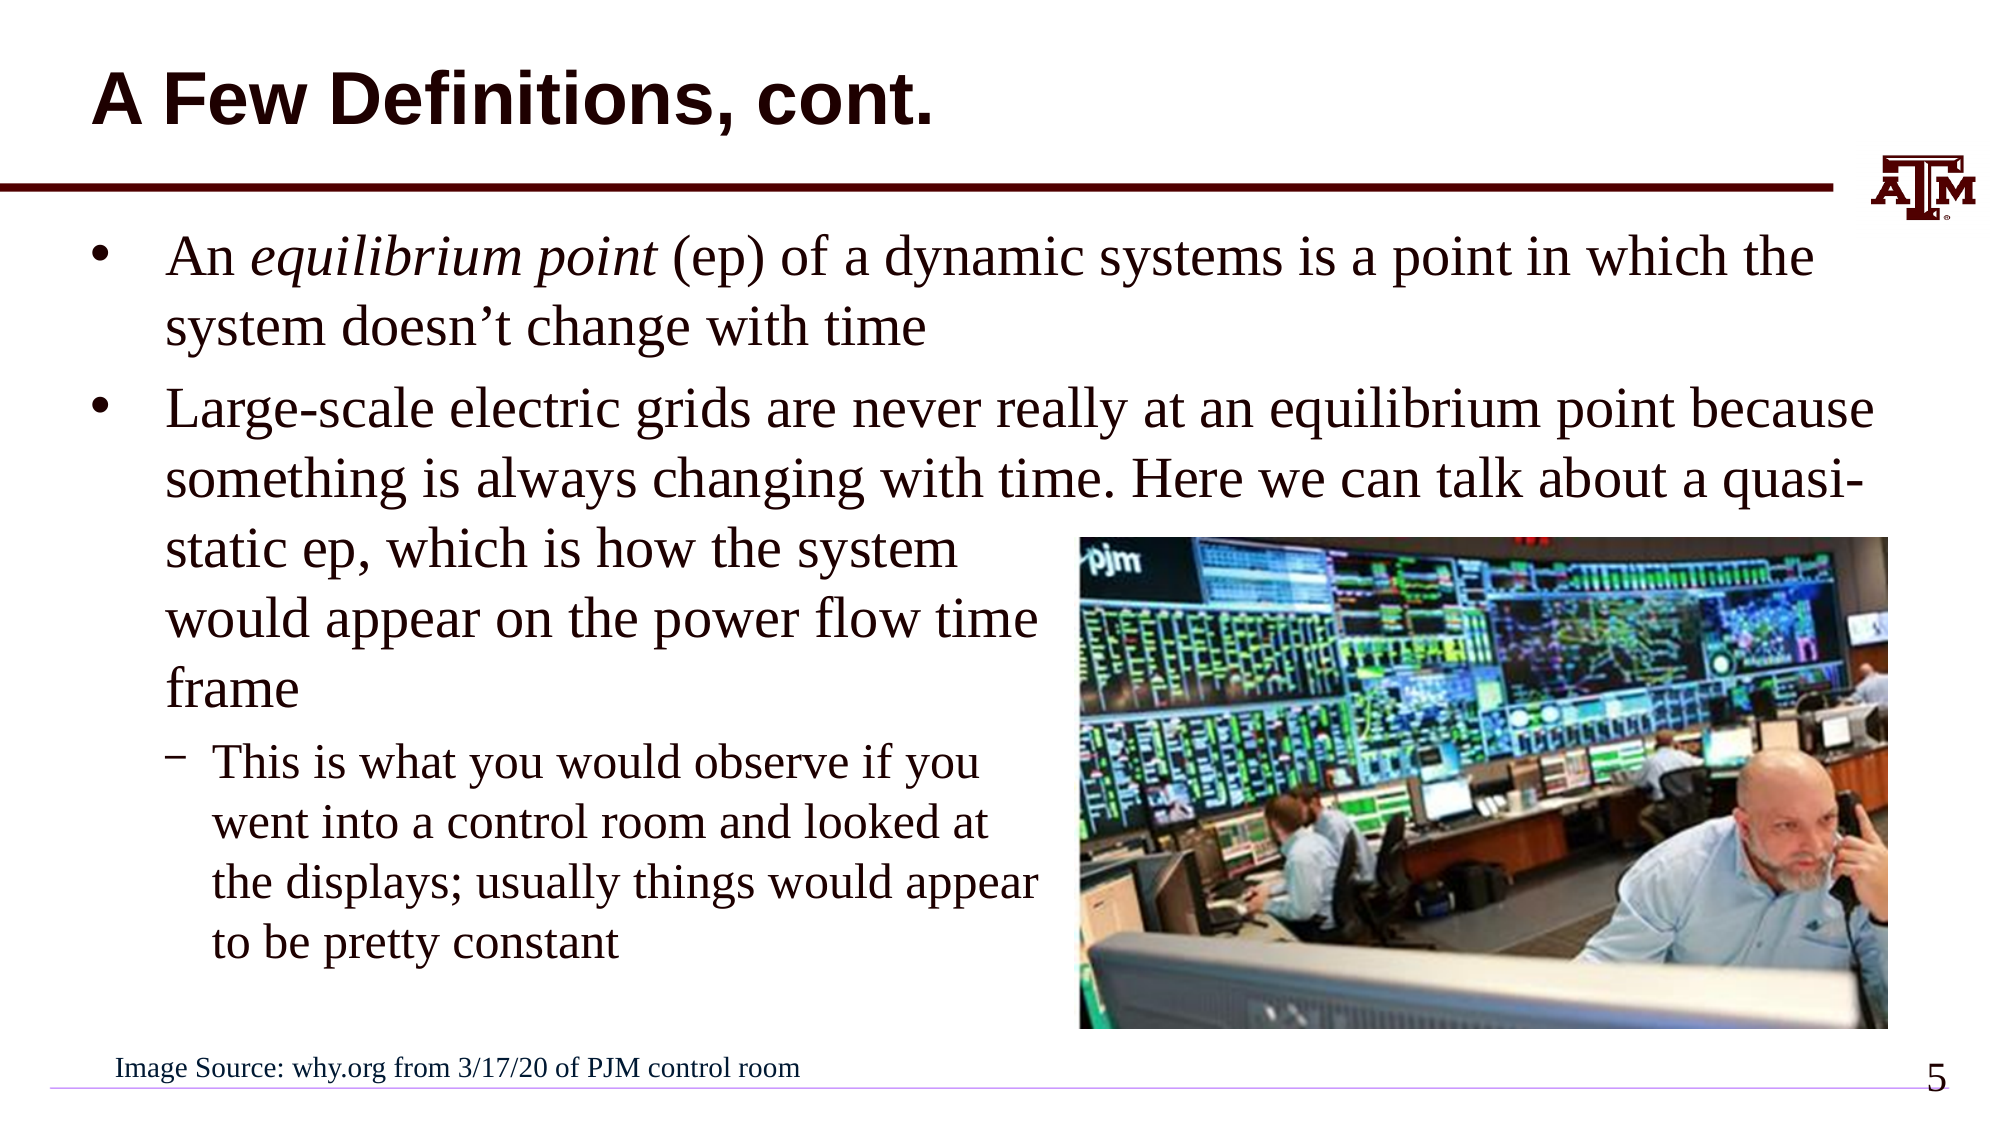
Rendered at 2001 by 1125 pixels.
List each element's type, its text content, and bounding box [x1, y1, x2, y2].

picture [1074, 537, 1888, 1030]
title A Few Definitions, cont. [74, 12, 1909, 188]
picture [1856, 137, 1990, 238]
slide_number 4 [1862, 1037, 1963, 1113]
text_box Image Source: why.org from 3/17/20 of PJM control room [99, 1041, 1100, 1091]
list An equilibrium point (ep) of a dynamic systems is a point in which the system doesn’t change with time Large-scale electric grids are never really at an equilibrium point because something is always changing with time. Here we can talk about a quasi-static ep, which is how the system would appear on the power flow time frame This is what you would observe if you went into a control room and looked at the displays; usually things would appear to be pretty constant [74, 209, 1929, 823]
